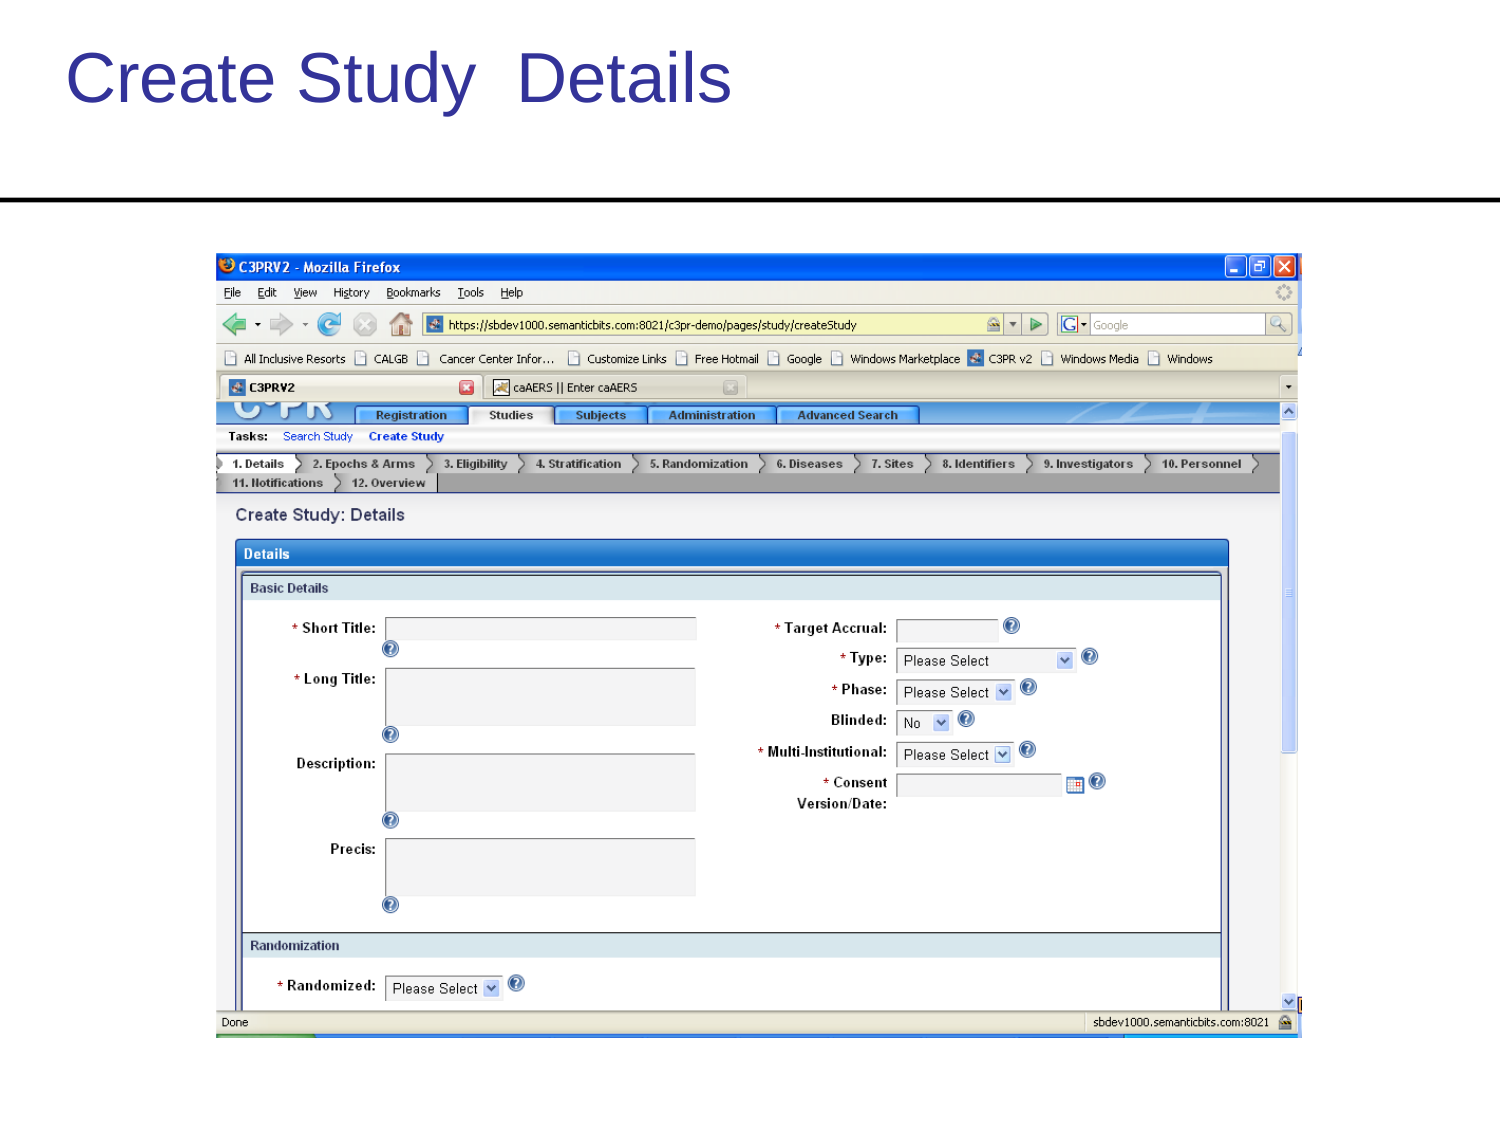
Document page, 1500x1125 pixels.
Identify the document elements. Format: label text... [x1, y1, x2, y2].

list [212, 249, 1302, 1038]
title Create Study Details [49, 62, 1401, 171]
